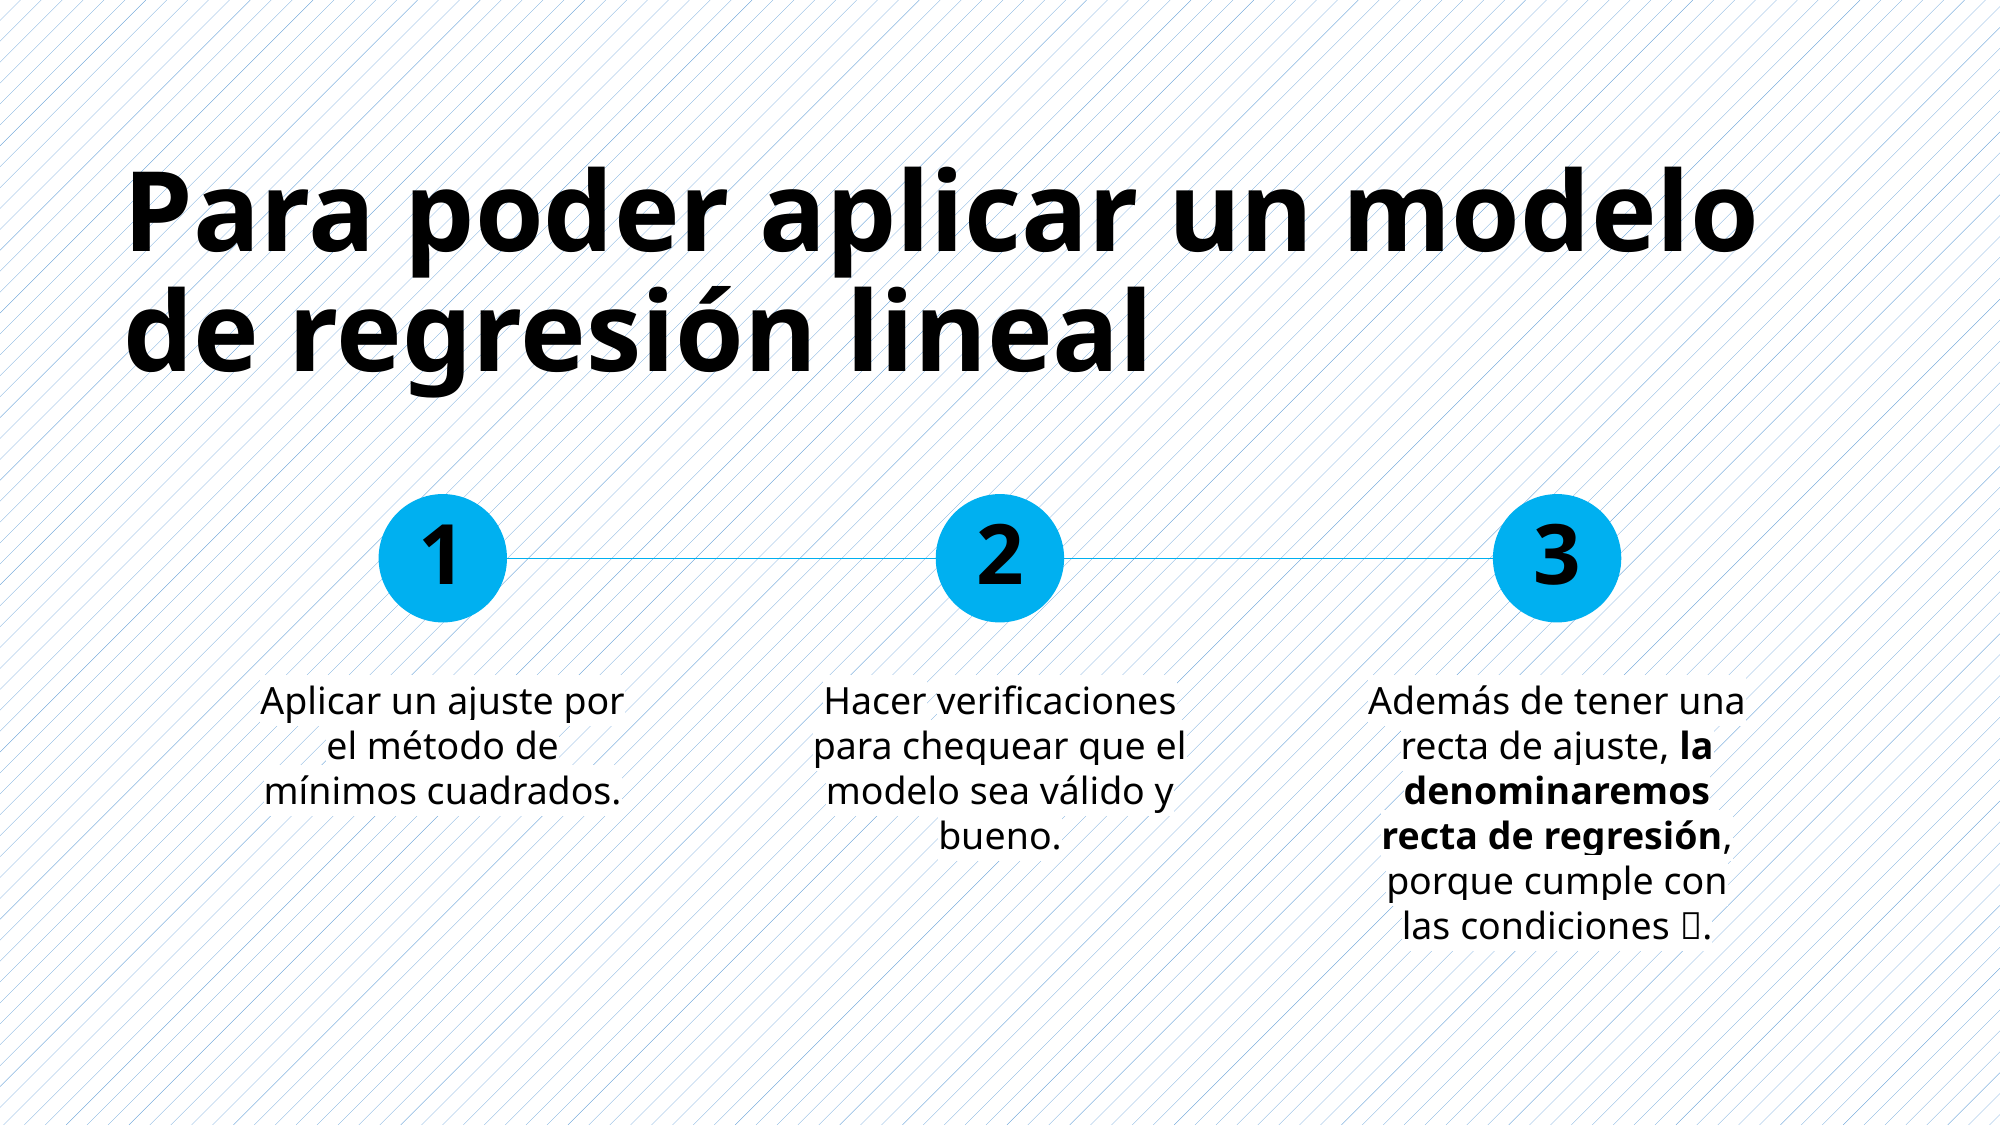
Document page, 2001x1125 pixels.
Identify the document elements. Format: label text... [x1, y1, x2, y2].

text_box Para poder aplicar un modelo de regresión lineal [103, 135, 1885, 416]
text_box [1046, 513, 1065, 603]
text_box Además de tener una recta de ajuste, la denominaremos recta de regresión, porque cumple con las condiciones 🎉. [1343, 657, 1771, 968]
text_box 2 [954, 492, 1046, 623]
text_box [935, 513, 954, 604]
text_box [1603, 513, 1622, 604]
text_box 3 [1511, 492, 1603, 623]
text_box [489, 513, 507, 603]
text_box Aplicar un ajuste por el método de mínimos cuadrados. [229, 657, 657, 912]
text_box 1 [397, 492, 489, 623]
text_box [1492, 513, 1511, 603]
text_box [378, 513, 397, 604]
text_box Hacer verificaciones para chequear que el modelo sea válido y bueno. [786, 657, 1214, 957]
